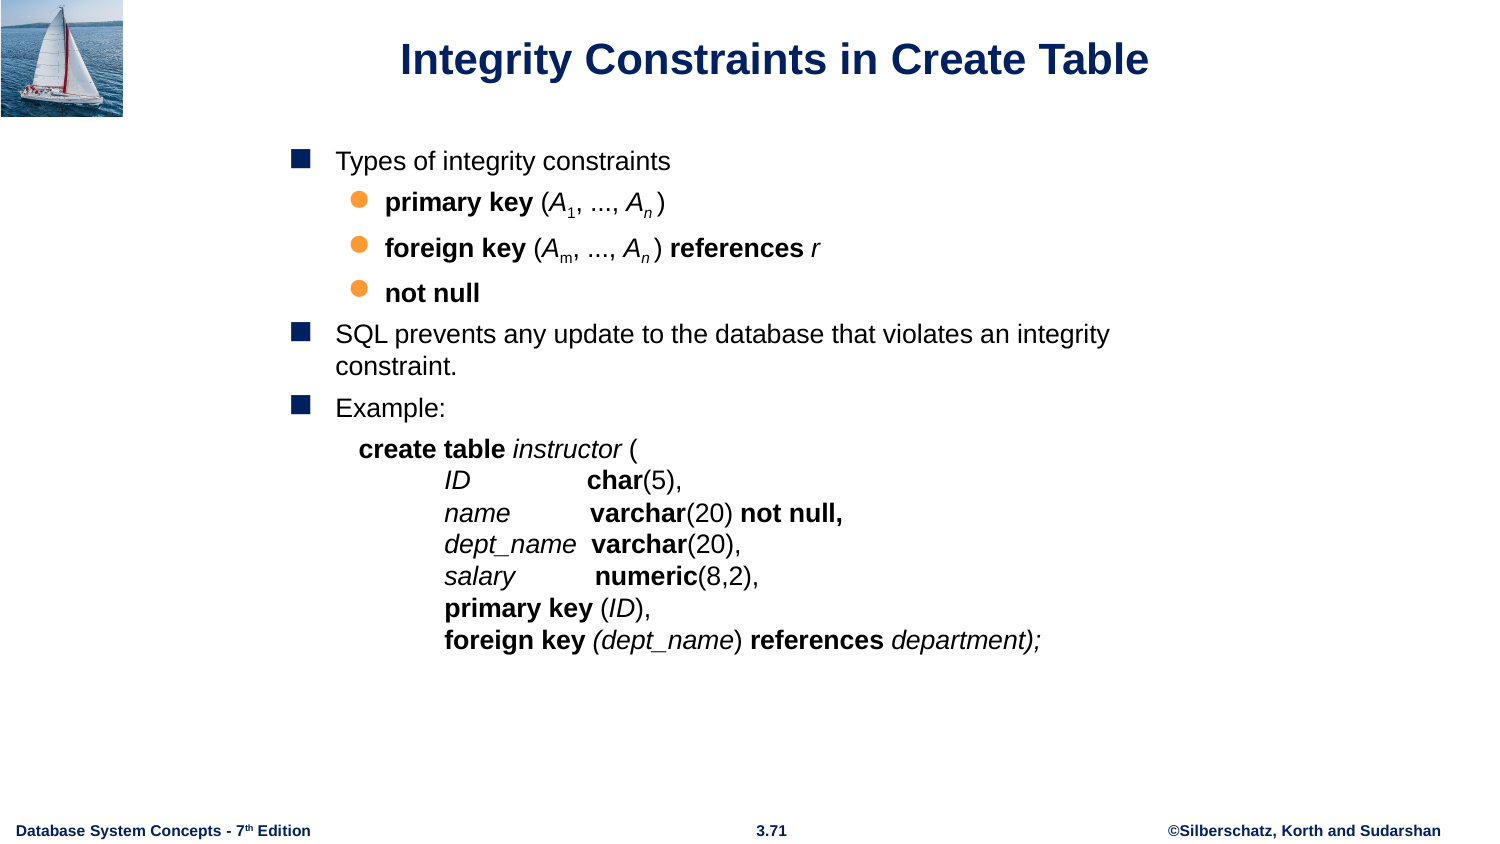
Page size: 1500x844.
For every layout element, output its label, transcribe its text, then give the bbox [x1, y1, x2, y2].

title Integrity Constraints in Create Table [278, 15, 1273, 92]
picture [0, 0, 123, 117]
list Types of integrity constraints primary key (A1, ..., An ) foreign key (Am, ..., An ) references r not null SQL prevents any update to the database that violates an integrity constraint. Example: create table instructor ( ID char(5), name varchar(20) not null, dept_name varchar(20), salary numeric(8,2), primary key (ID), foreign key (dept_name) references department); [278, 136, 1203, 725]
